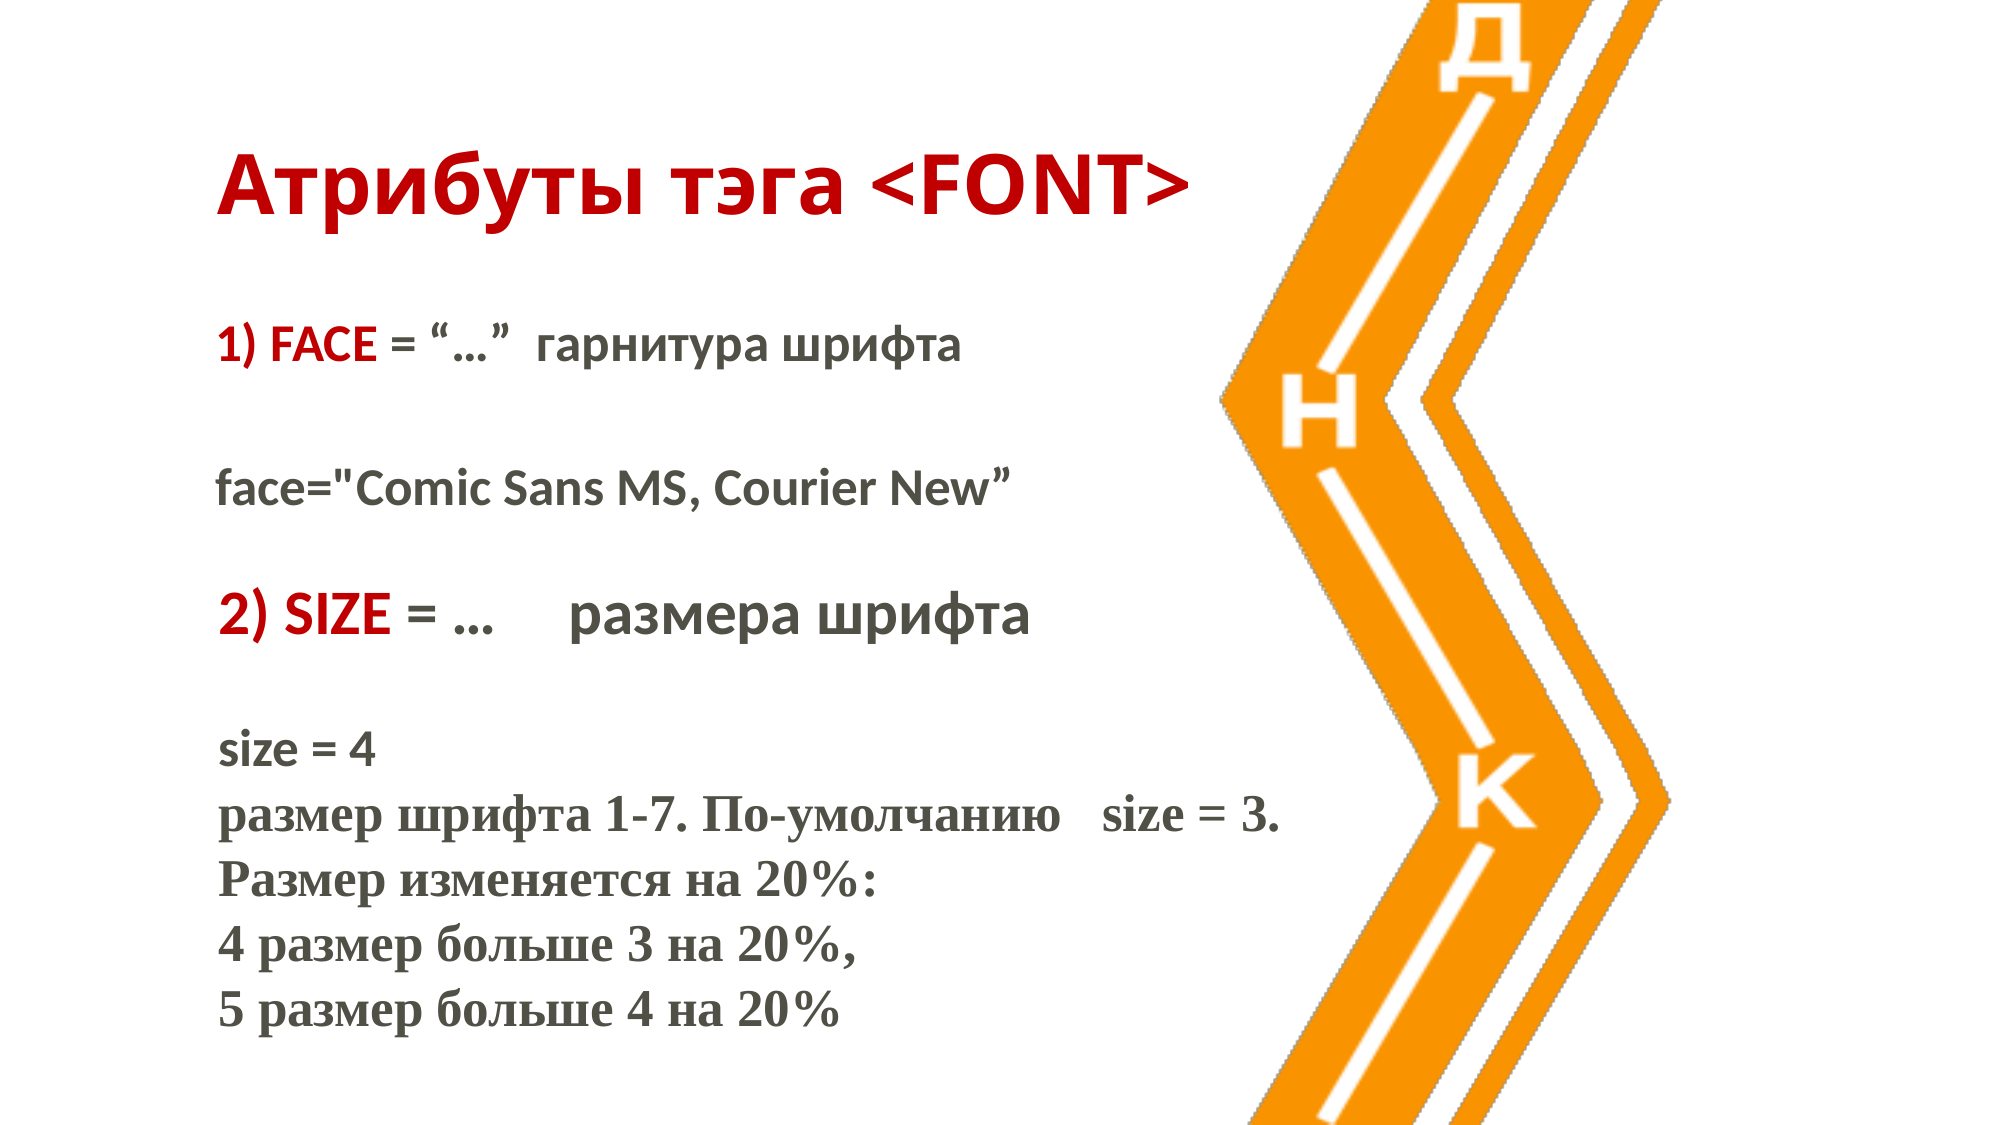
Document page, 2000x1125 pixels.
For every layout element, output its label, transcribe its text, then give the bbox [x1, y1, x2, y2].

picture [0, 0, 2000, 1125]
list 1) FACE = “…” гарнитура шрифта face="Comic Sans MS, Courier New” [200, 243, 1750, 646]
title Атрибуты тэга <FONT> [202, 71, 1753, 304]
text_box 2) SIZE = … размера шрифта size = 4 размер шрифта 1-7. По-умолчанию size = 3. Размер изменяется на 20%: 4 размер больше 3 на 20%, 5 размер больше 4 на 20% [203, 537, 1718, 1054]
